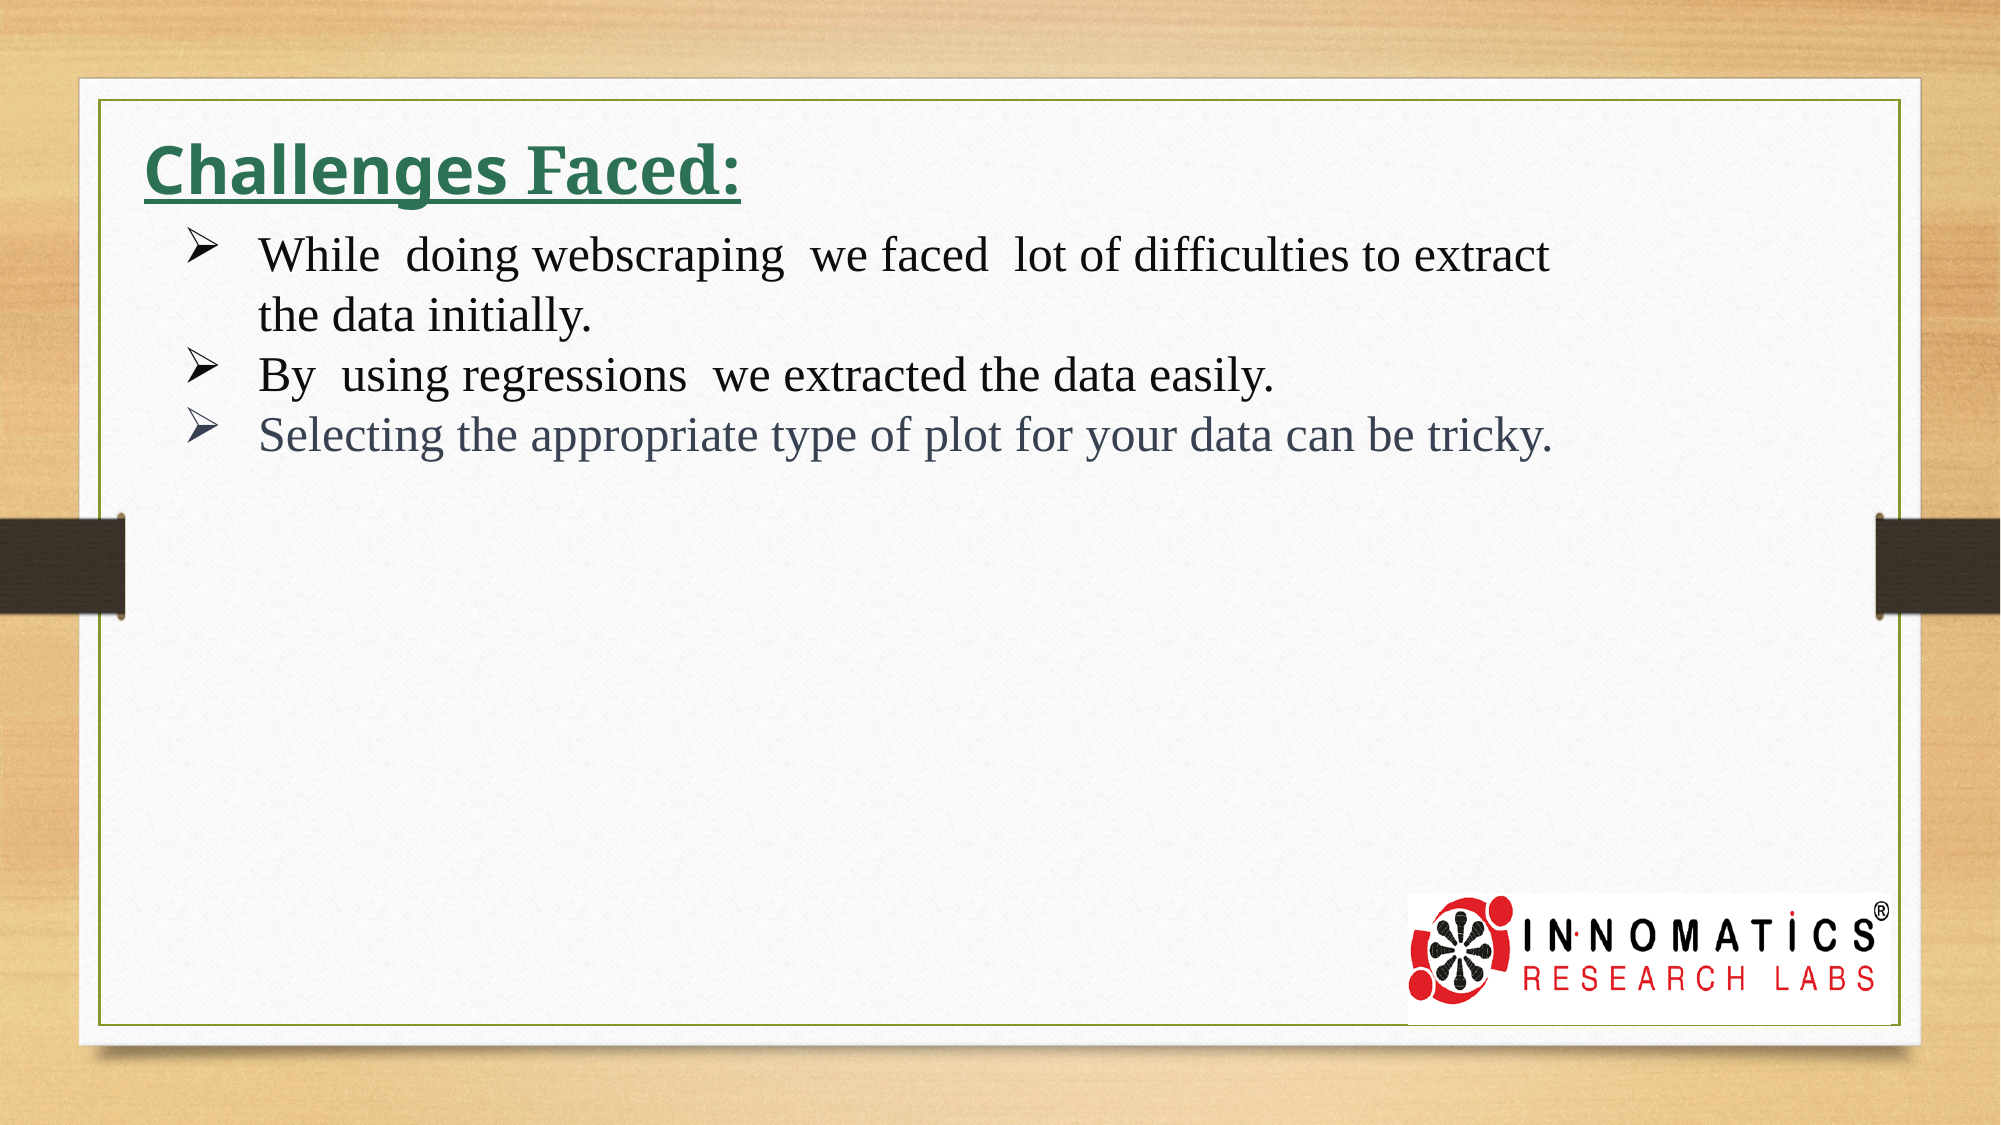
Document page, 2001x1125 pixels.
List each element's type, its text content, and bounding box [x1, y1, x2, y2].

picture [0, 0, 2001, 1125]
text_box Challenges Faced: [128, 120, 757, 215]
text_box While doing webscraping we faced lot of difficulties to extract the data initially. By using regressions we extracted the data easily. Selecting the appropriate type of plot for your data can be tricky. [168, 144, 1734, 680]
